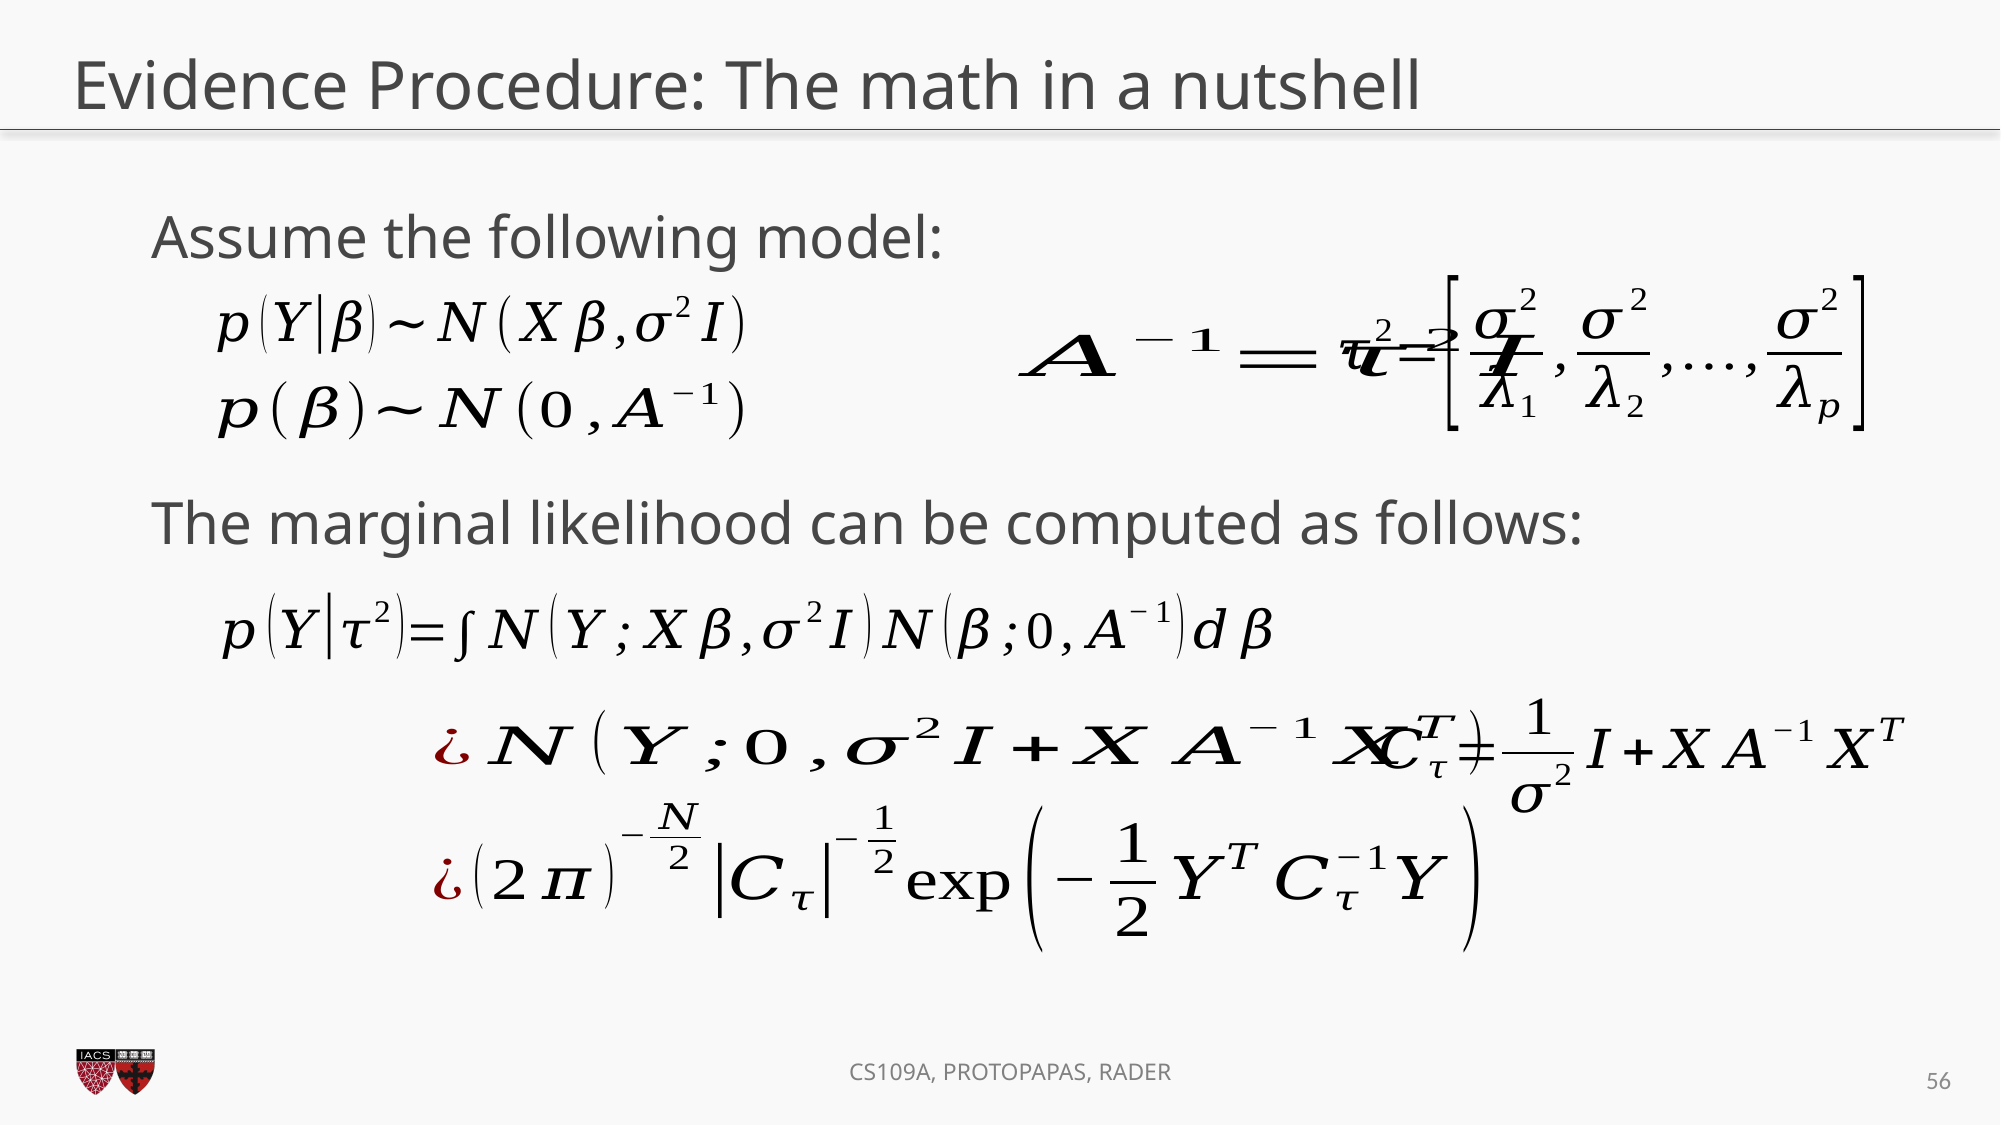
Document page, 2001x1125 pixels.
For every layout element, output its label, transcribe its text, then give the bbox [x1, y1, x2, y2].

title Evidence Procedure: The math in a nutshell [57, 35, 1943, 162]
slide_number 56 [1500, 1050, 1967, 1110]
list Assume the following model: [136, 193, 1831, 292]
picture [75, 1049, 155, 1095]
text_box The marginal likelihood can be computed as follows: [136, 478, 1831, 577]
